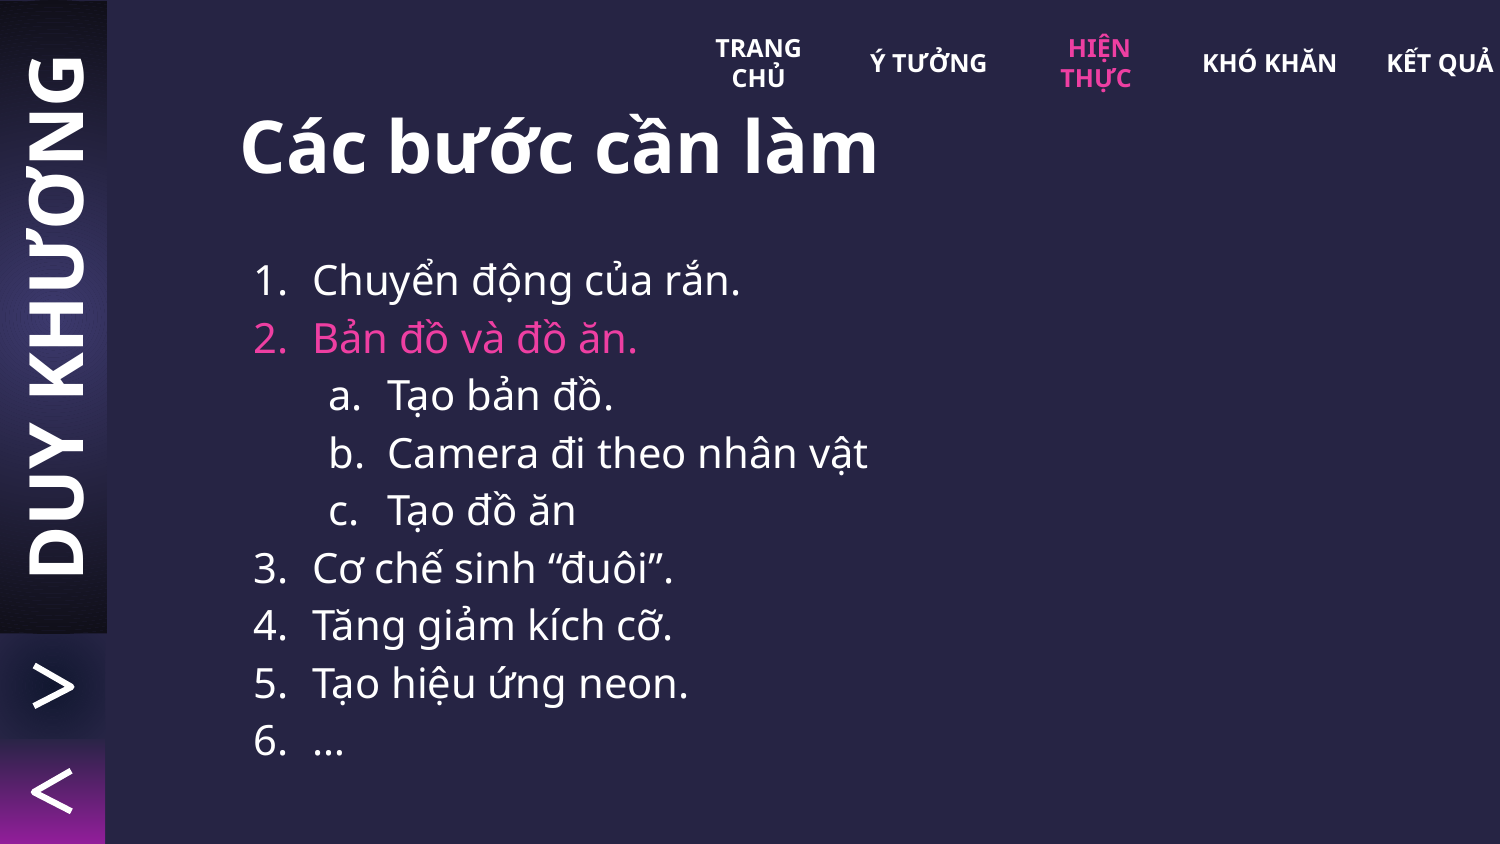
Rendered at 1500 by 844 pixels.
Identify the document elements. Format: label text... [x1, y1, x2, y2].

text_box [0, 634, 106, 739]
title Ý TƯỞNG [844, 35, 1014, 85]
title KHÓ KHĂN [1185, 35, 1355, 85]
title KẾT QUẢ [1355, 35, 1500, 90]
title Các bước cần làm [224, 85, 1383, 180]
text_box [33, 770, 72, 812]
title DUY KHƯƠNG [0, 0, 107, 634]
text_box [33, 665, 72, 707]
title HIỆN THỰC [1014, 35, 1185, 85]
title TRANG CHỦ [673, 35, 844, 85]
subtitle Chuyển động của rắn. Bản đồ và đồ ăn. Tạo bản đồ. Camera đi theo nhân vật Tạo đồ ăn Cơ chế sinh “đuôi”. Tăng giảm kích cỡ. Tạo hiệu ứng neon. … [221, 231, 1382, 739]
text_box [0, 739, 106, 844]
